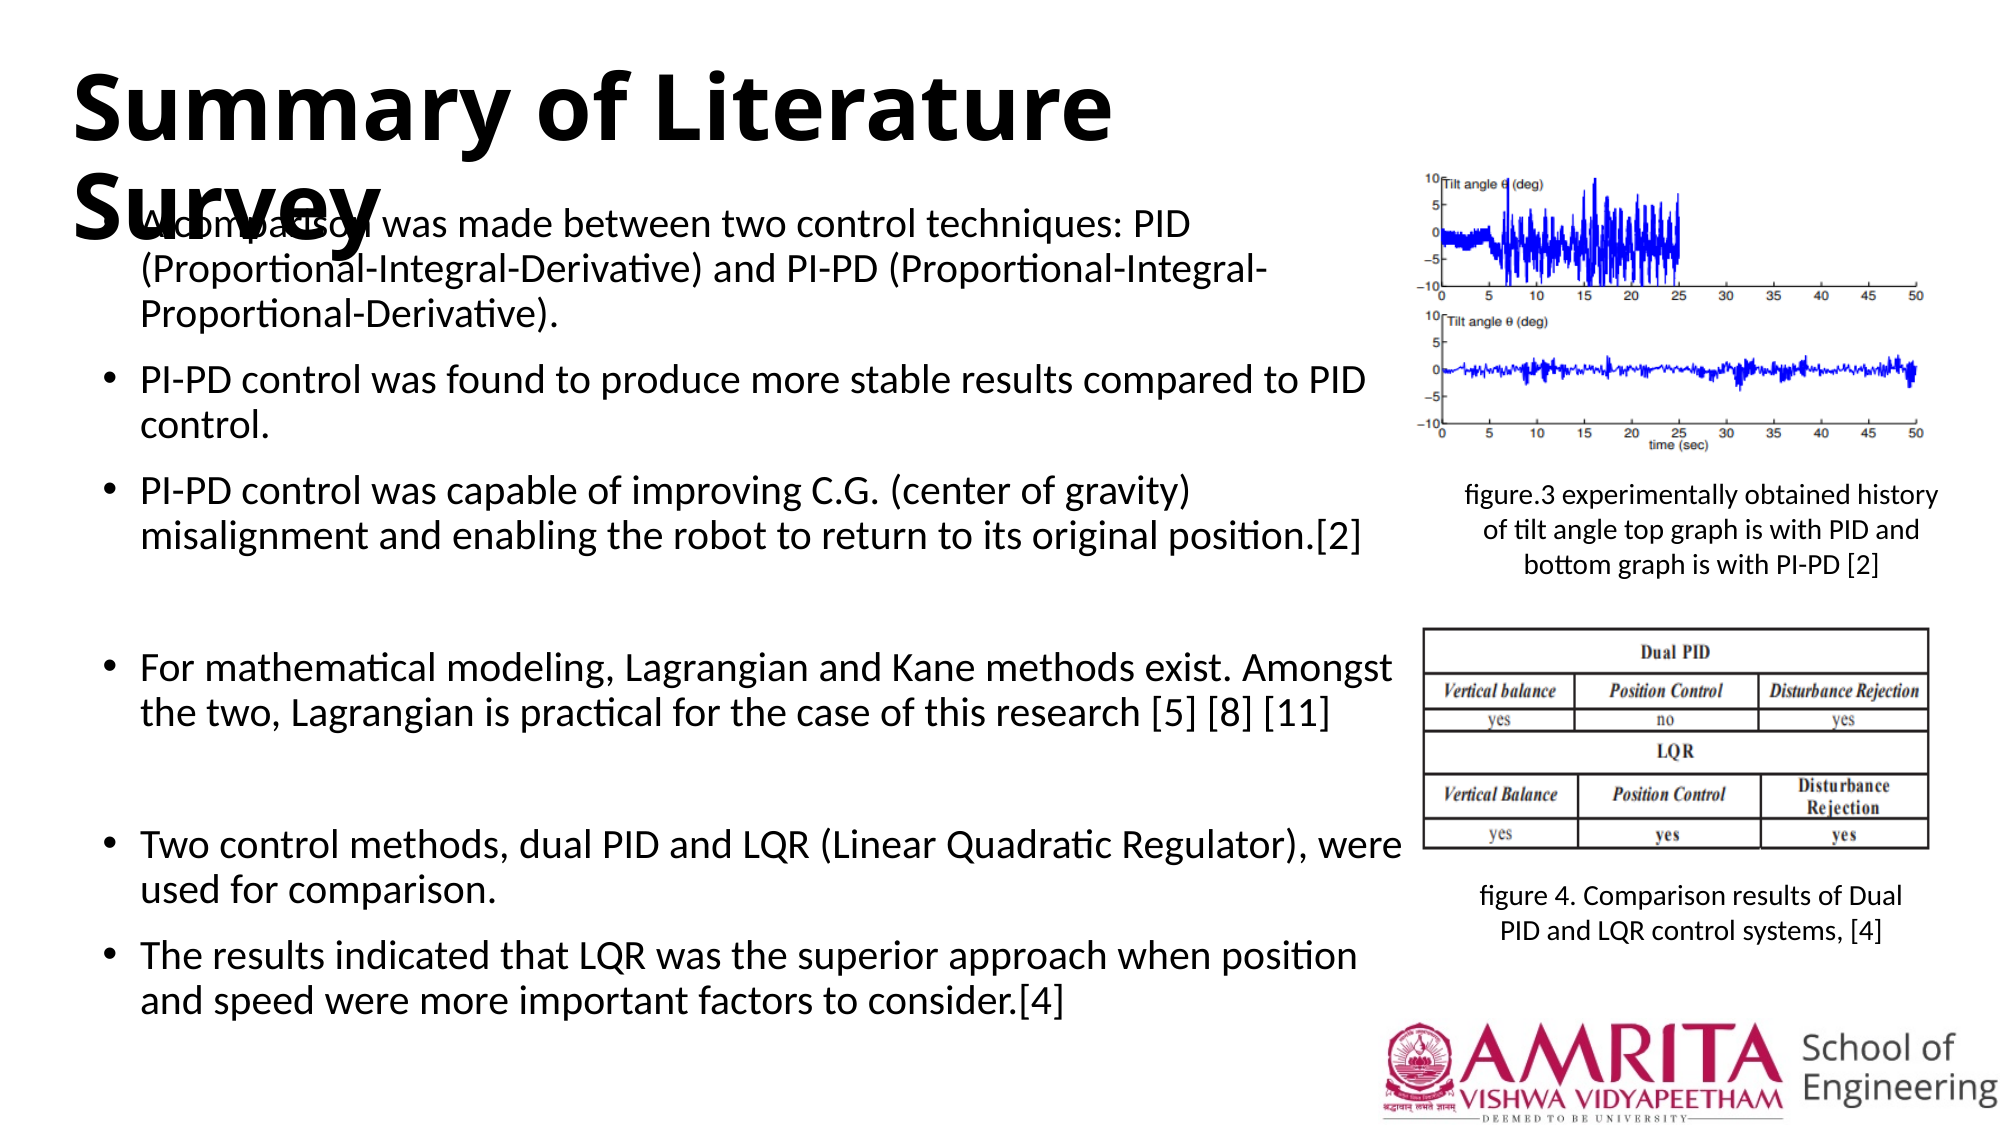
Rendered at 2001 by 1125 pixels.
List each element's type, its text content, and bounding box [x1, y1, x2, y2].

text_box Summary of Literature Survey [57, 54, 1189, 272]
picture [1412, 616, 1939, 869]
list A comparison was made between two control techniques: PID (Proportional-Integral-Derivative) and PI-PD (Proportional-Integral-Proportional-Derivative). PI-PD control was found to produce more stable results compared to PID control. PI-PD control was capable of improving C.G. (center of gravity) misalignment and enabling the robot to return to its original position.[2] For mathematical modeling, Lagrangian and Kane methods exist. Amongst the two, Lagrangian is practical for the case of this research [5] [8] [11] Two control methods, dual PID and LQR (Linear Quadratic Regulator), were used for comparison. The results indicated that LQR was the superior approach when position and speed were more important factors to consider.[4] [87, 193, 1443, 1060]
text_box figure.3 experimentally obtained history of tilt angle top graph is with PID and bottom graph is with PI-PD [2] [1442, 467, 1962, 588]
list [1412, 158, 1939, 468]
picture [1378, 1018, 2000, 1125]
text_box figure 4. Comparison results of Dual PID and LQR control systems, [4] [1462, 869, 1921, 989]
